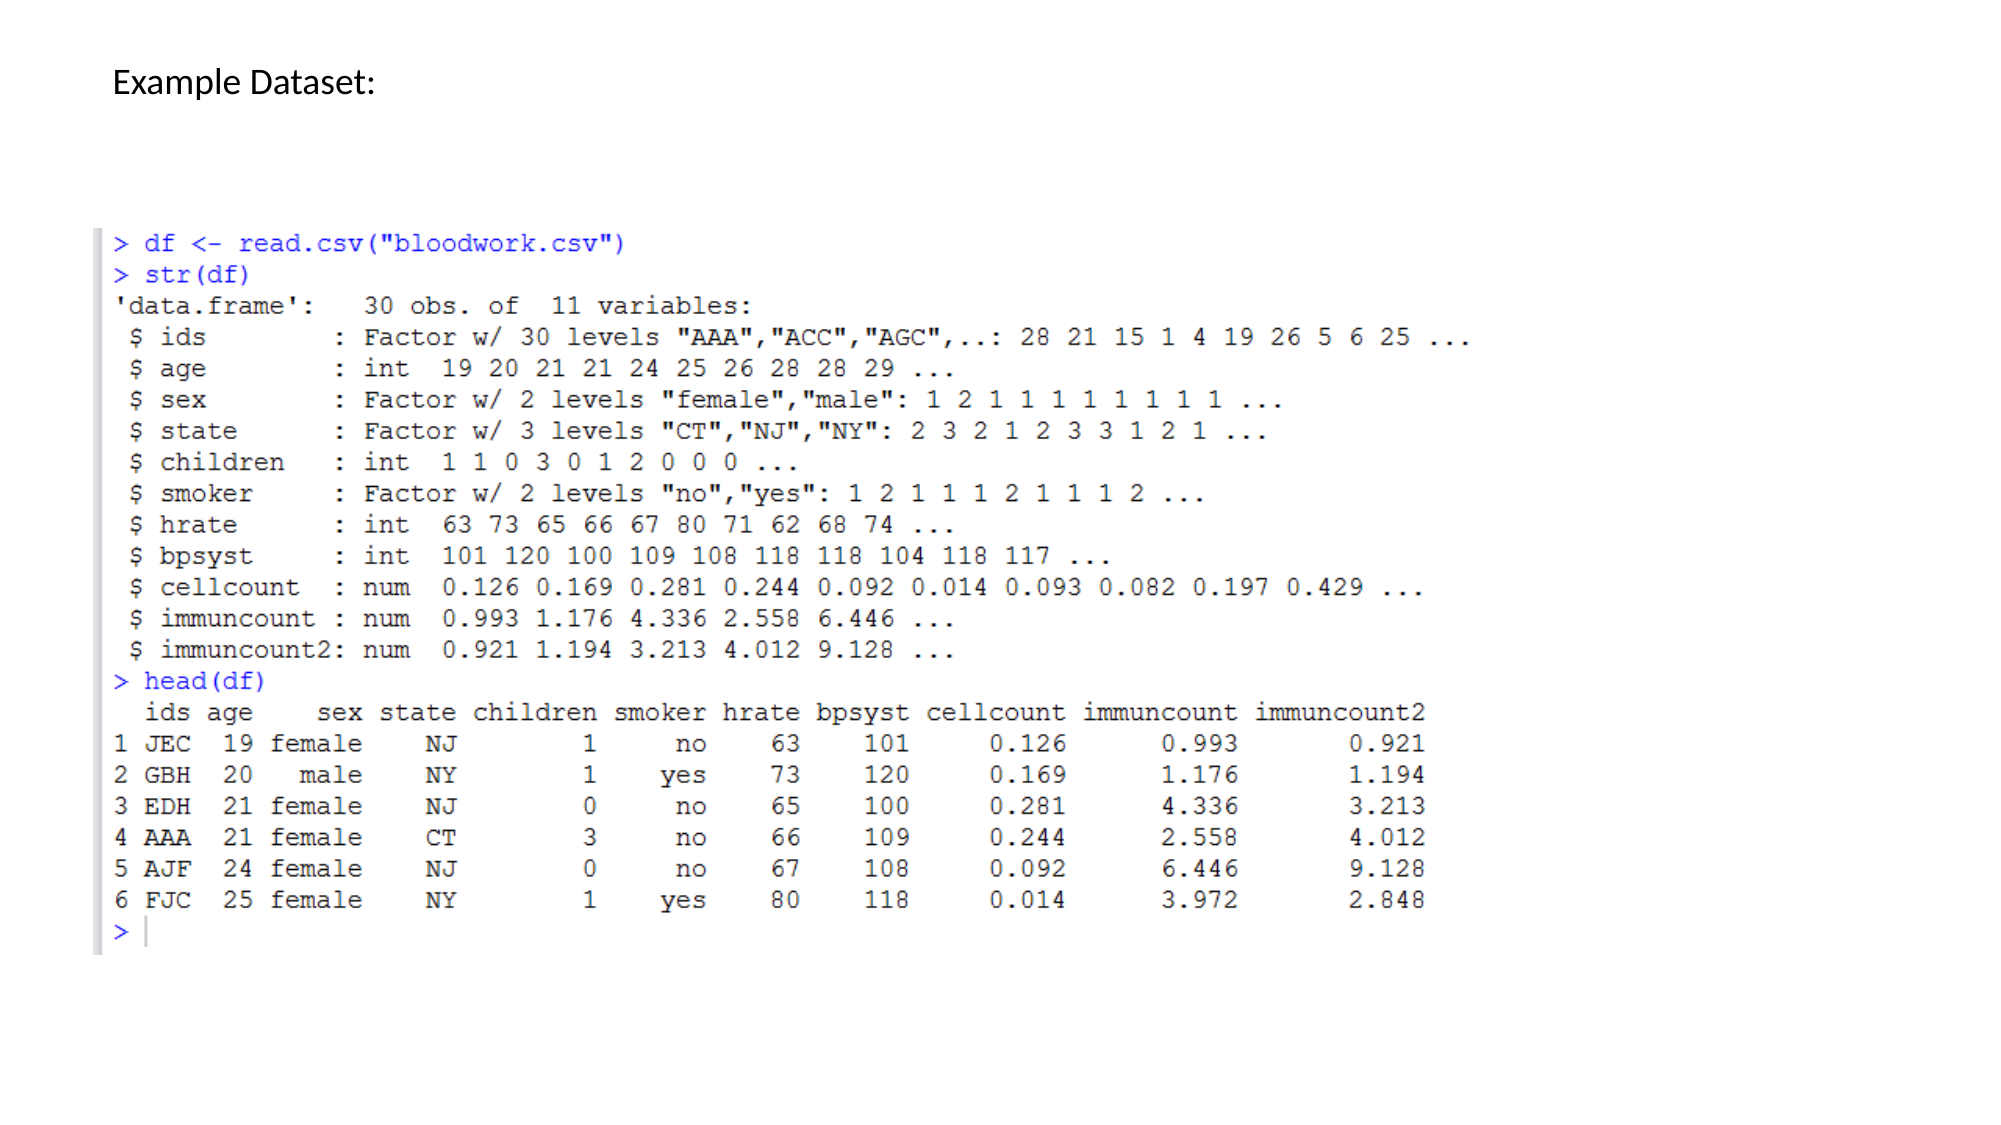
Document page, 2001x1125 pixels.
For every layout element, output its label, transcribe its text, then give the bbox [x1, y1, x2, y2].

text_box Example Dataset: [97, 49, 392, 109]
picture [92, 228, 1500, 955]
